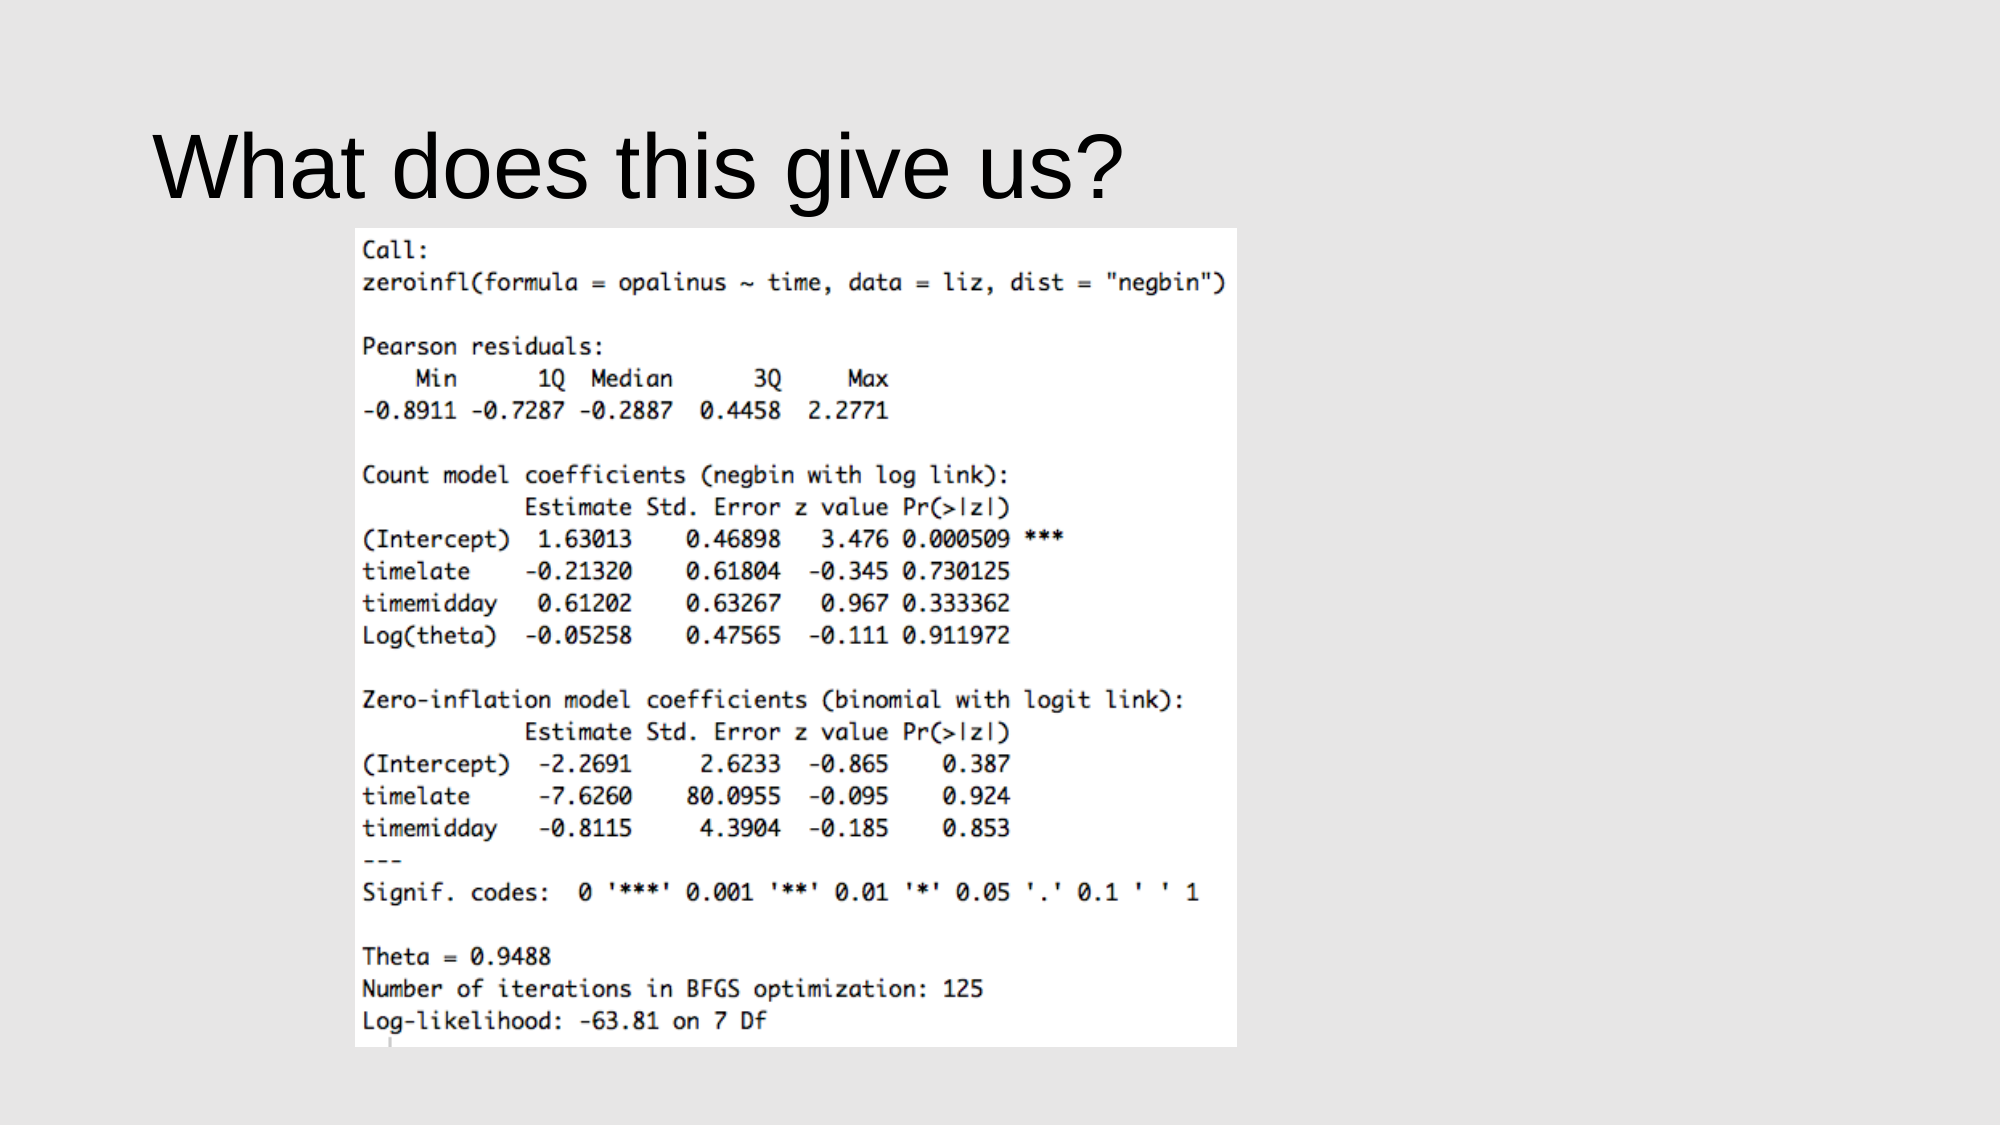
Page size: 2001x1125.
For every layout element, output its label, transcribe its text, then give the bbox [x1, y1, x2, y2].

picture [355, 228, 1237, 1047]
title What does this give us? [137, 59, 1863, 278]
